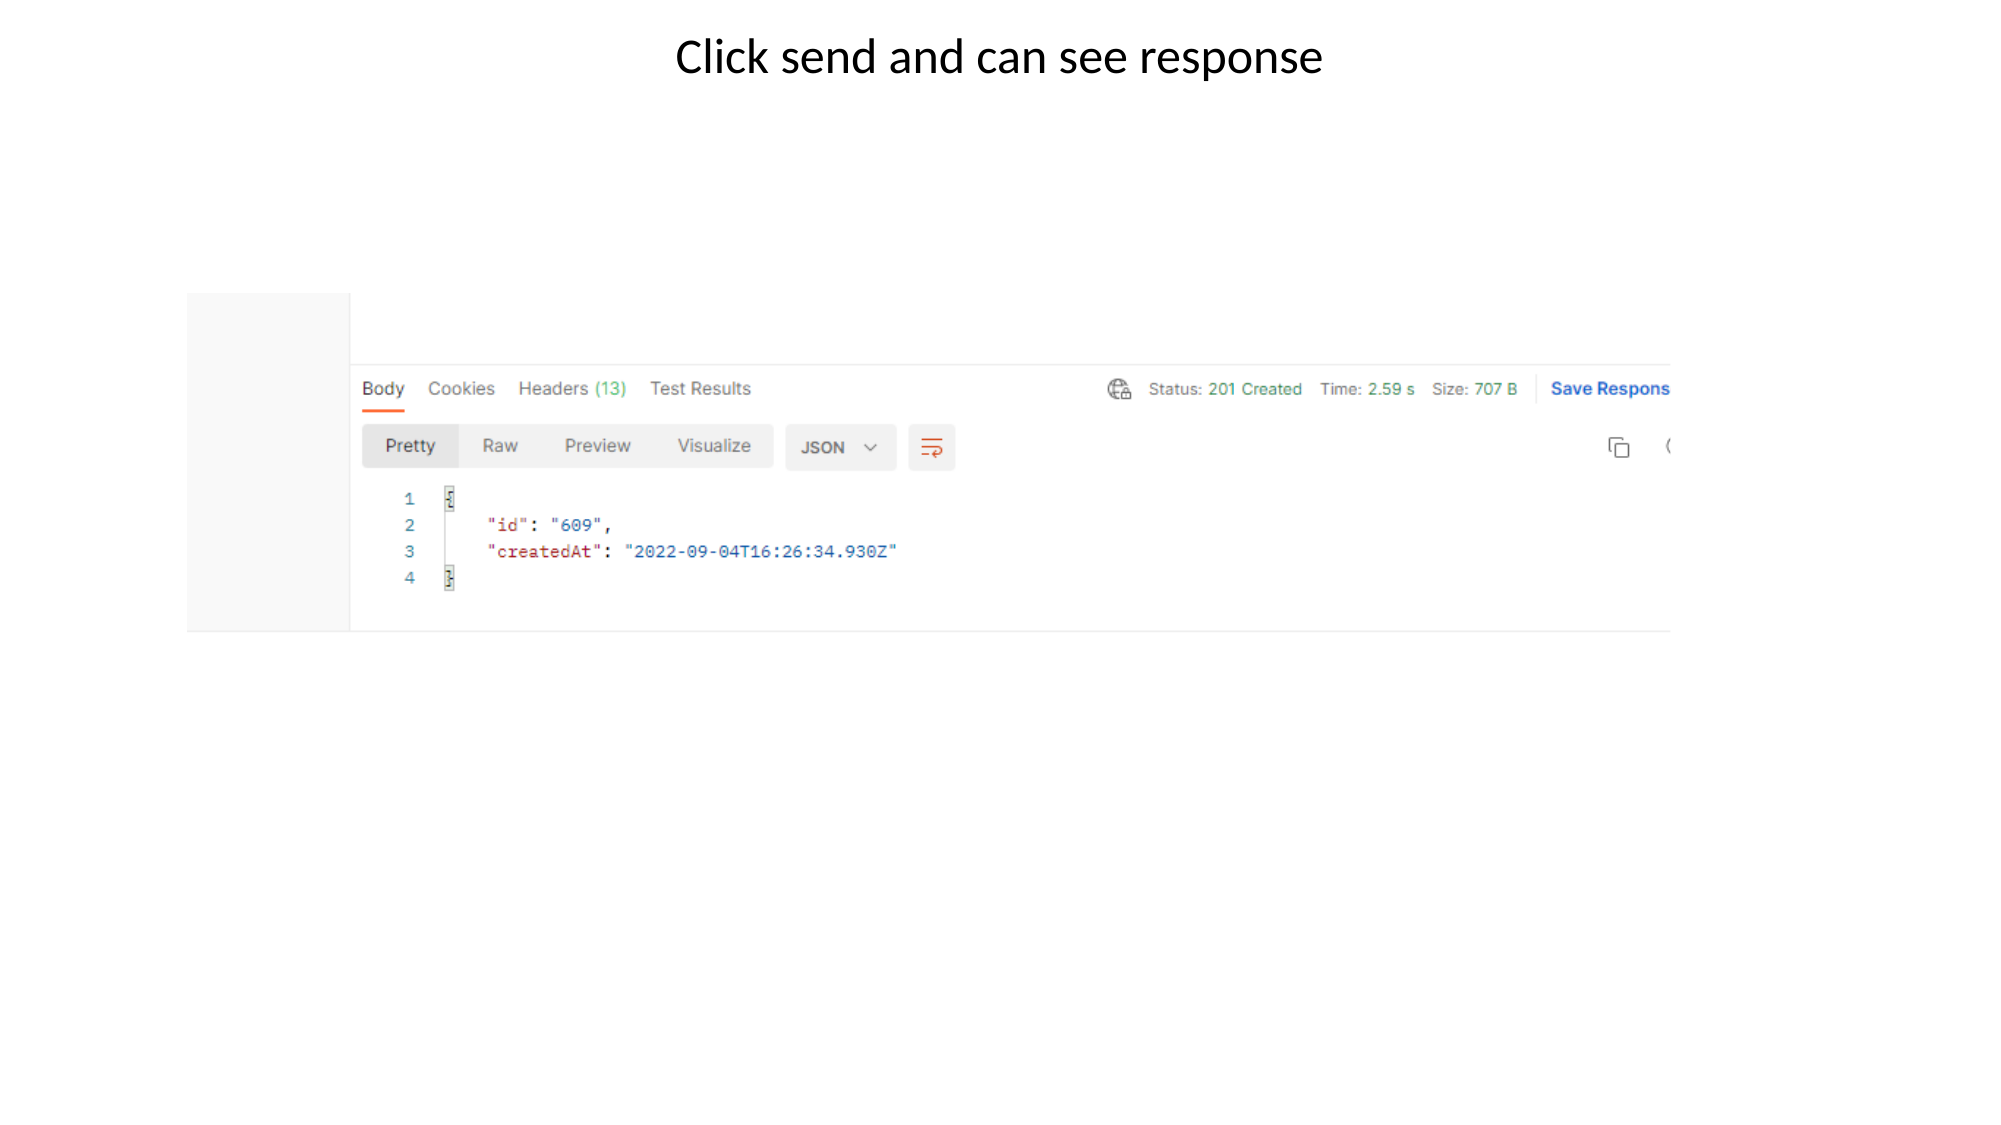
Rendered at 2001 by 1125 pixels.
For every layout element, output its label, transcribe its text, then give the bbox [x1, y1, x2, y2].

picture [186, 293, 1671, 639]
subtitle Click send and can see response [249, 22, 1750, 294]
